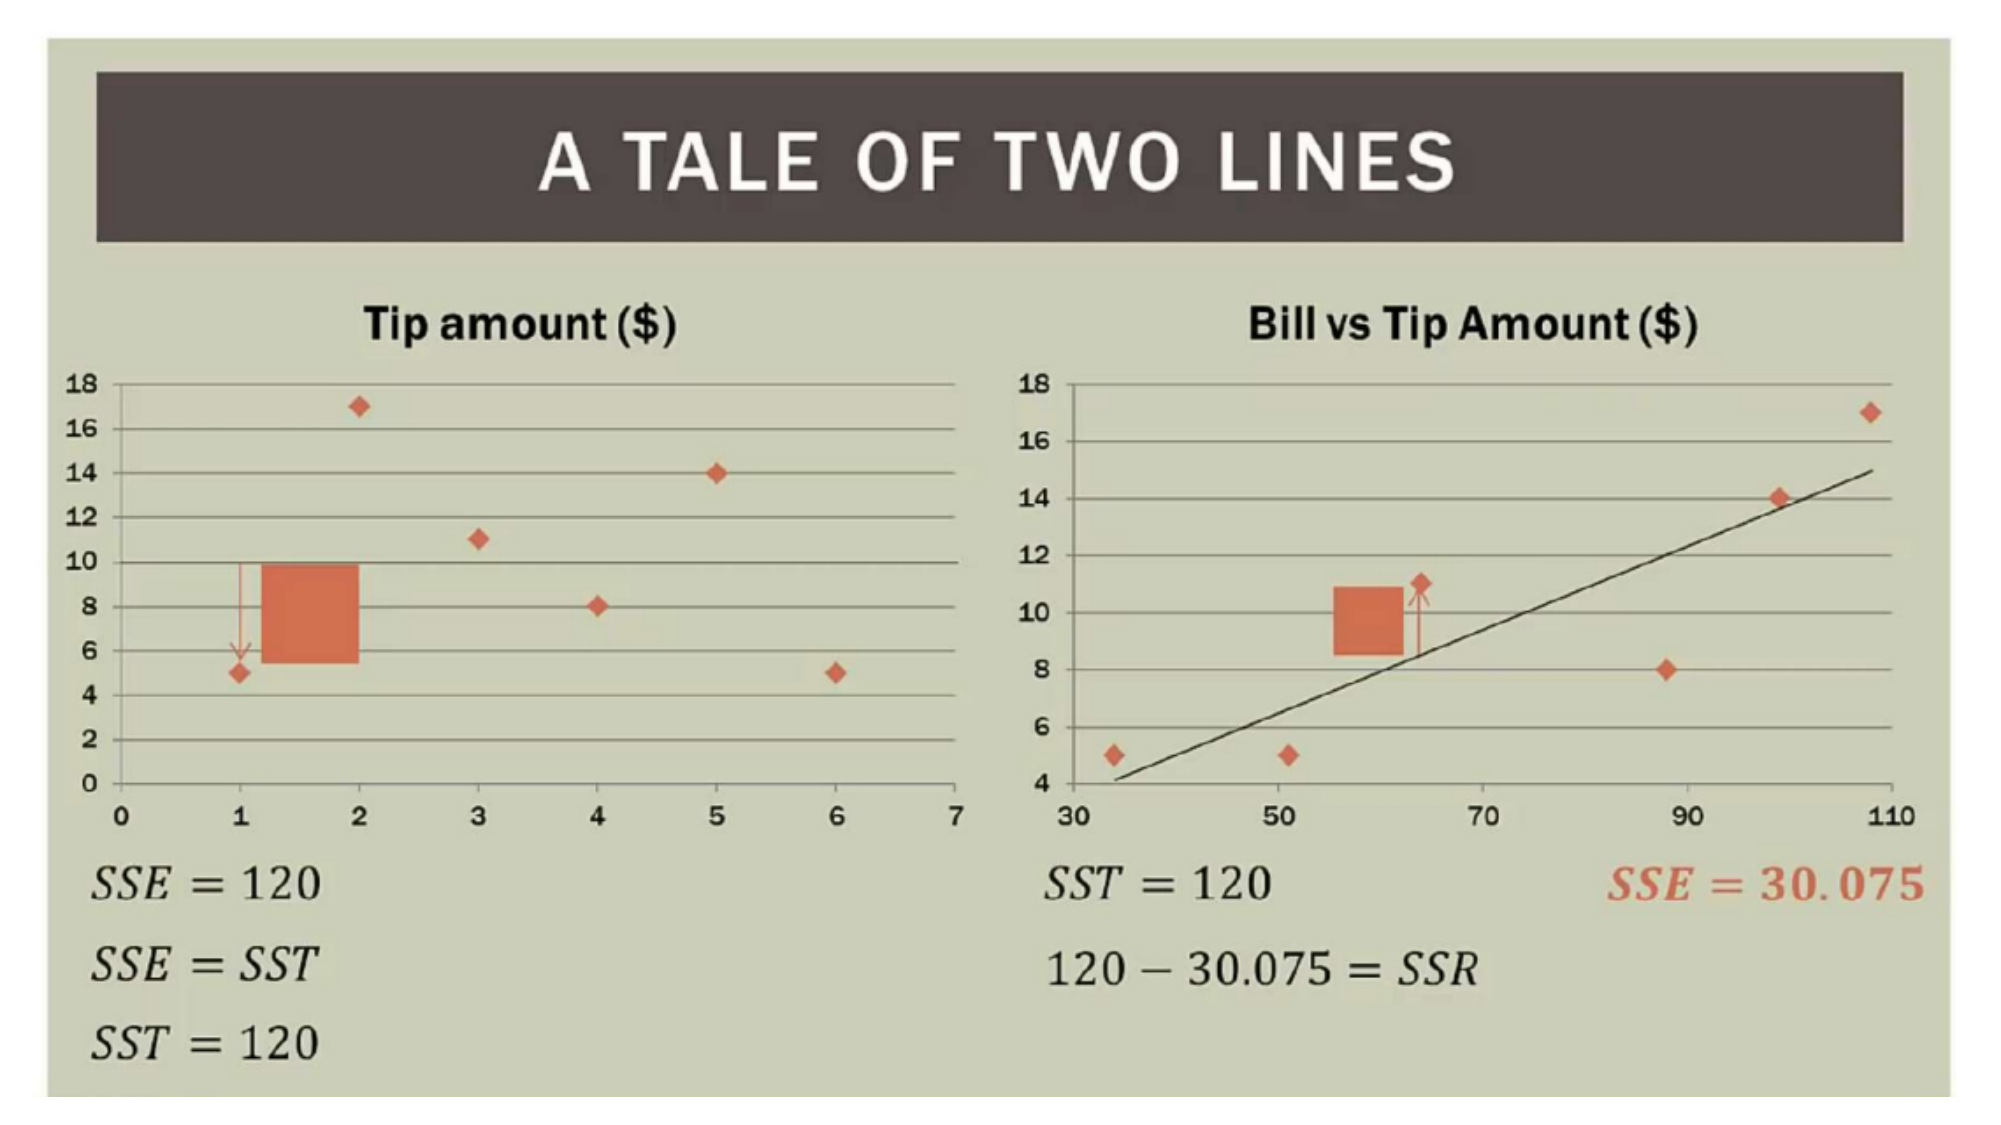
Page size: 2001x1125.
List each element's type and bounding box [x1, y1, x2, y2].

text_box [0, 0, 2000, 1125]
picture [32, 28, 1968, 1097]
